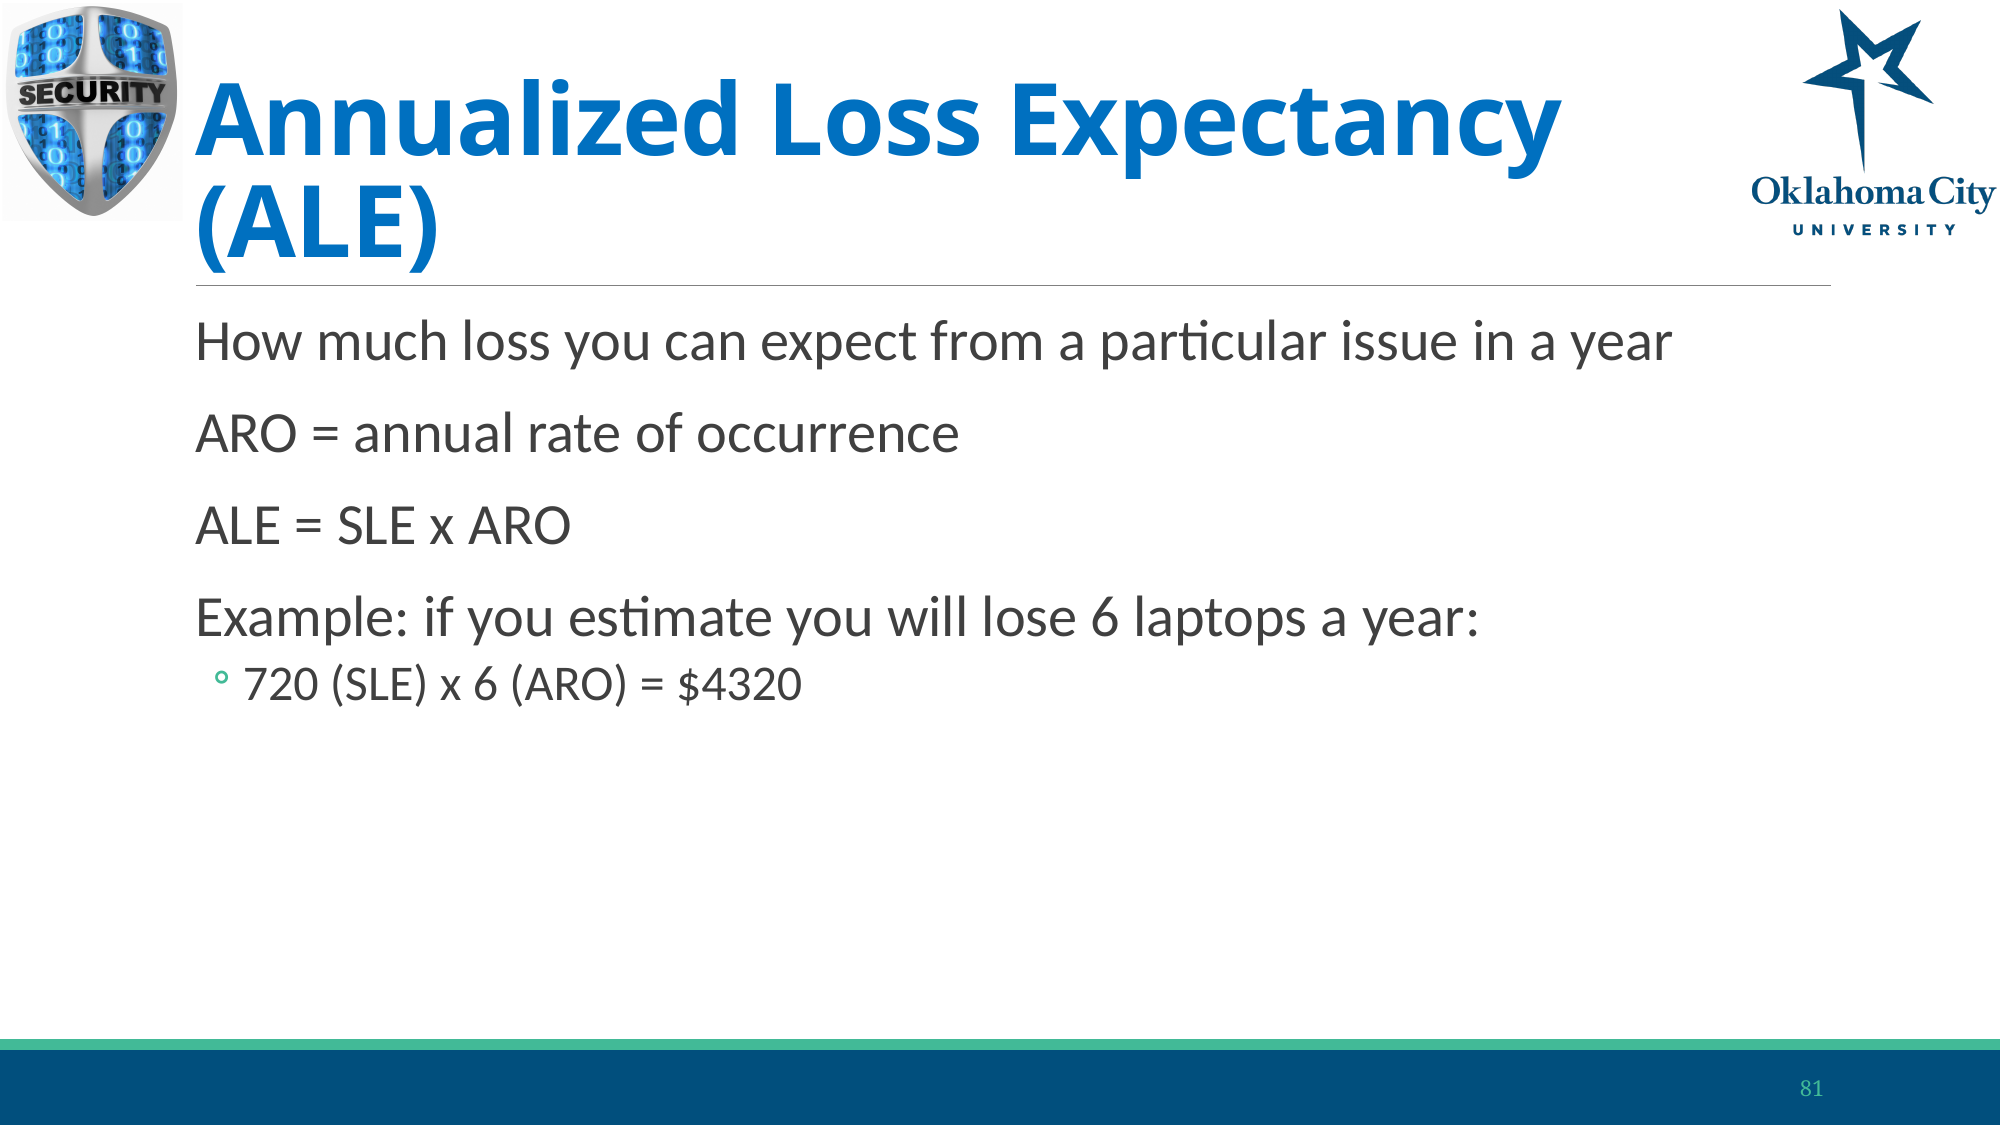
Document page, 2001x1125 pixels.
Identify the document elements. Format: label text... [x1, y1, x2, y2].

picture [2, 3, 183, 221]
title Annualized Loss Expectancy (ALE) [180, 47, 1830, 285]
slide_number 81 [1624, 1059, 1840, 1120]
list How much loss you can expect from a particular issue in a year ARO = annual rate of occurrence ALE = SLE x ARO Example: if you estimate you will lose 6 laptops a year: 720 (SLE) x 6 (ARO) = $4320 [180, 302, 1830, 963]
picture [1740, 0, 2001, 246]
